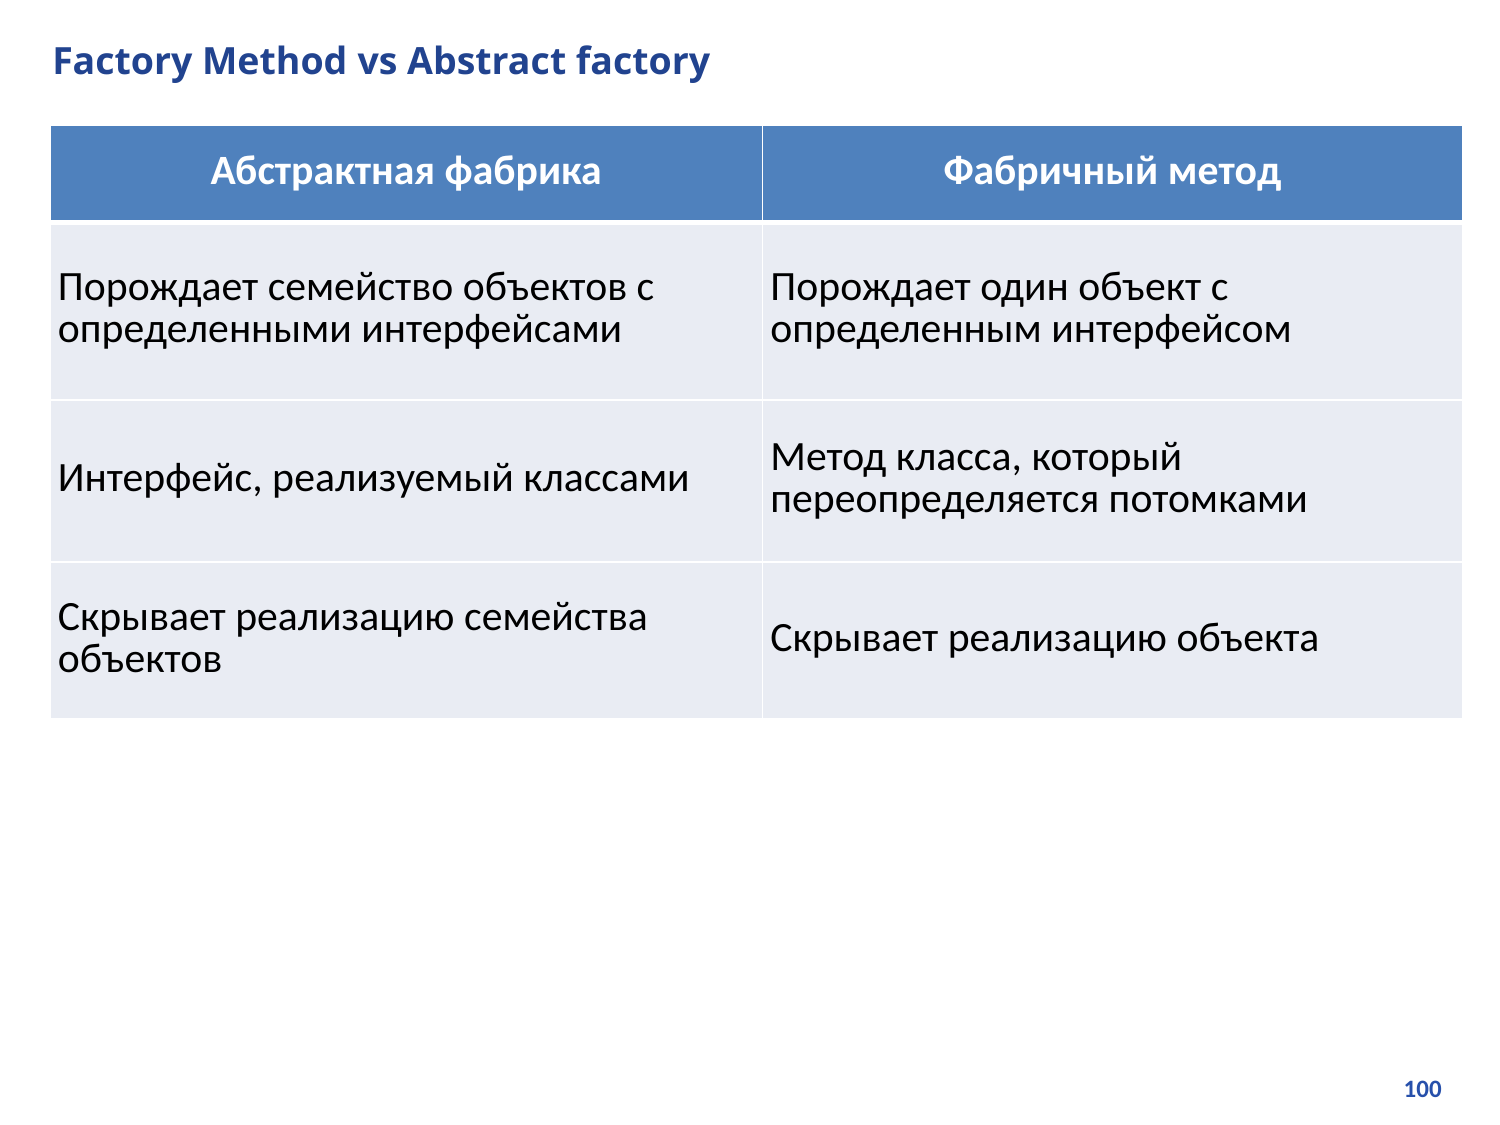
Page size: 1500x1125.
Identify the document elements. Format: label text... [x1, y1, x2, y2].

table_cell Метод класса, который переопределяется потомками [763, 401, 1462, 561]
table_cell Порождает семейство объектов с определенными интерфейсами [51, 225, 762, 399]
table_header Фабричный метод [763, 126, 1462, 220]
table_cell Интерфейс, реализуемый классами [51, 401, 762, 561]
title Factory Method vs Abstract factory [36, 29, 1469, 90]
table_cell Скрывает реализацию семейства объектов [51, 563, 762, 718]
table_cell Скрывает реализацию объекта [763, 563, 1462, 718]
table_header Абстрактная фабрика [51, 126, 762, 220]
table_cell Порождает один объект с определенным интерфейсом [763, 225, 1462, 399]
